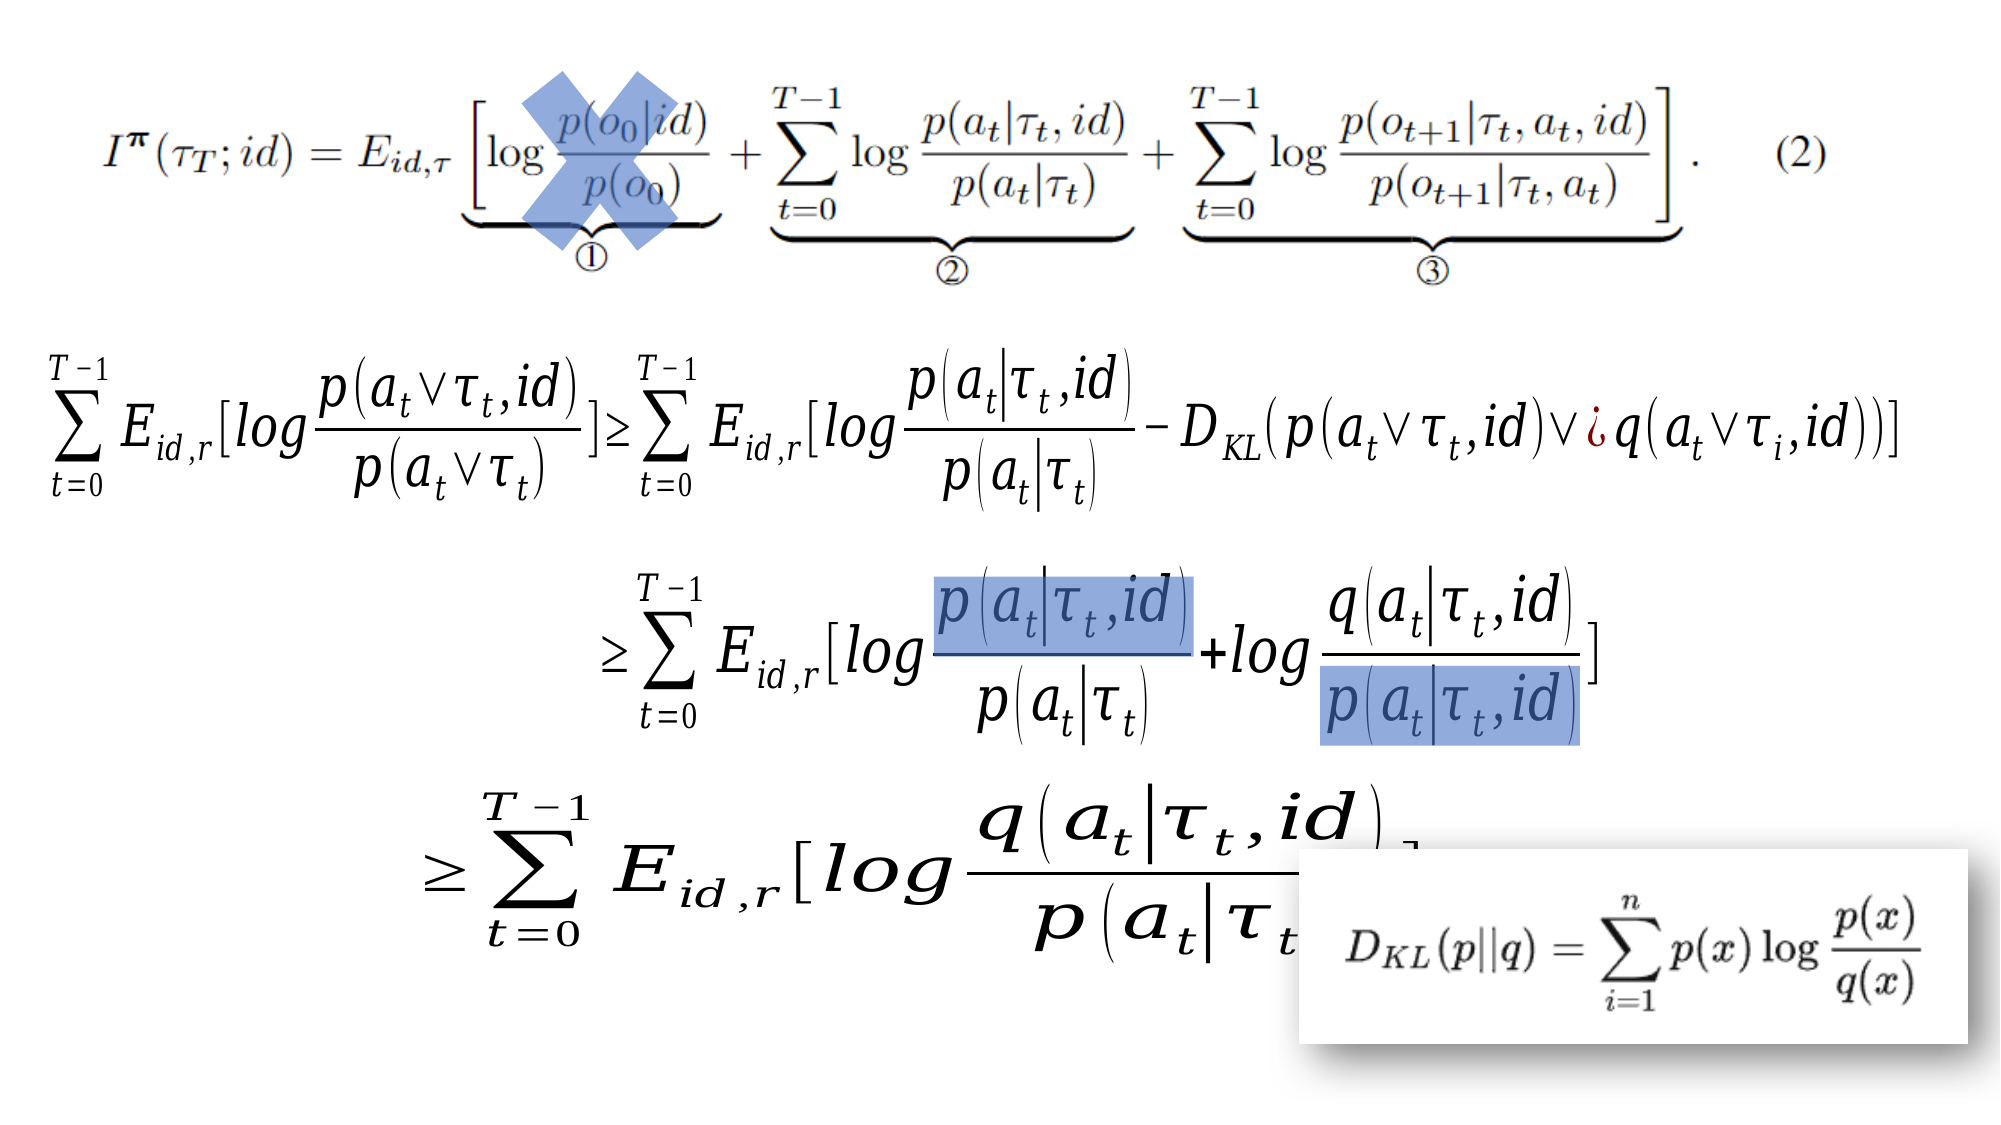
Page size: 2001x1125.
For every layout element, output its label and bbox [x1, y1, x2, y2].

text_box [1319, 665, 1581, 747]
picture [1299, 849, 1968, 1044]
picture [74, 60, 1849, 303]
text_box [933, 576, 1195, 658]
